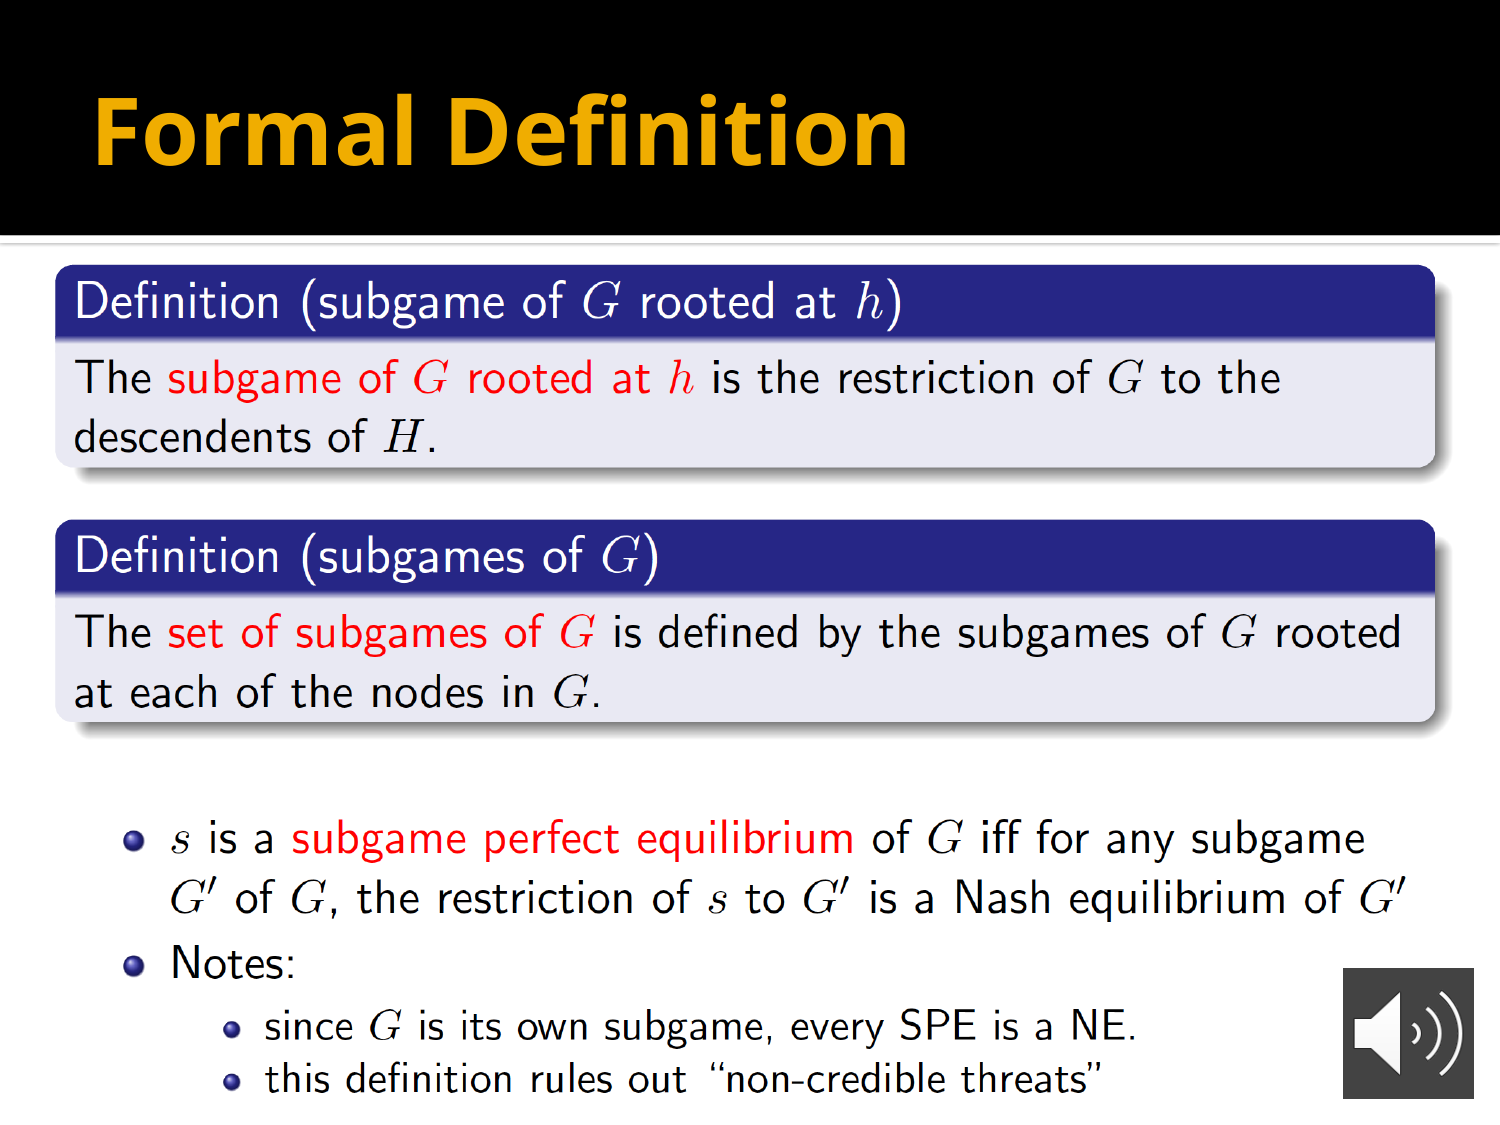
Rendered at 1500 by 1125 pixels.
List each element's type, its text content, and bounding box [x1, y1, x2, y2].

picture [13, 256, 1477, 1107]
title Formal Definition [75, 25, 1425, 231]
